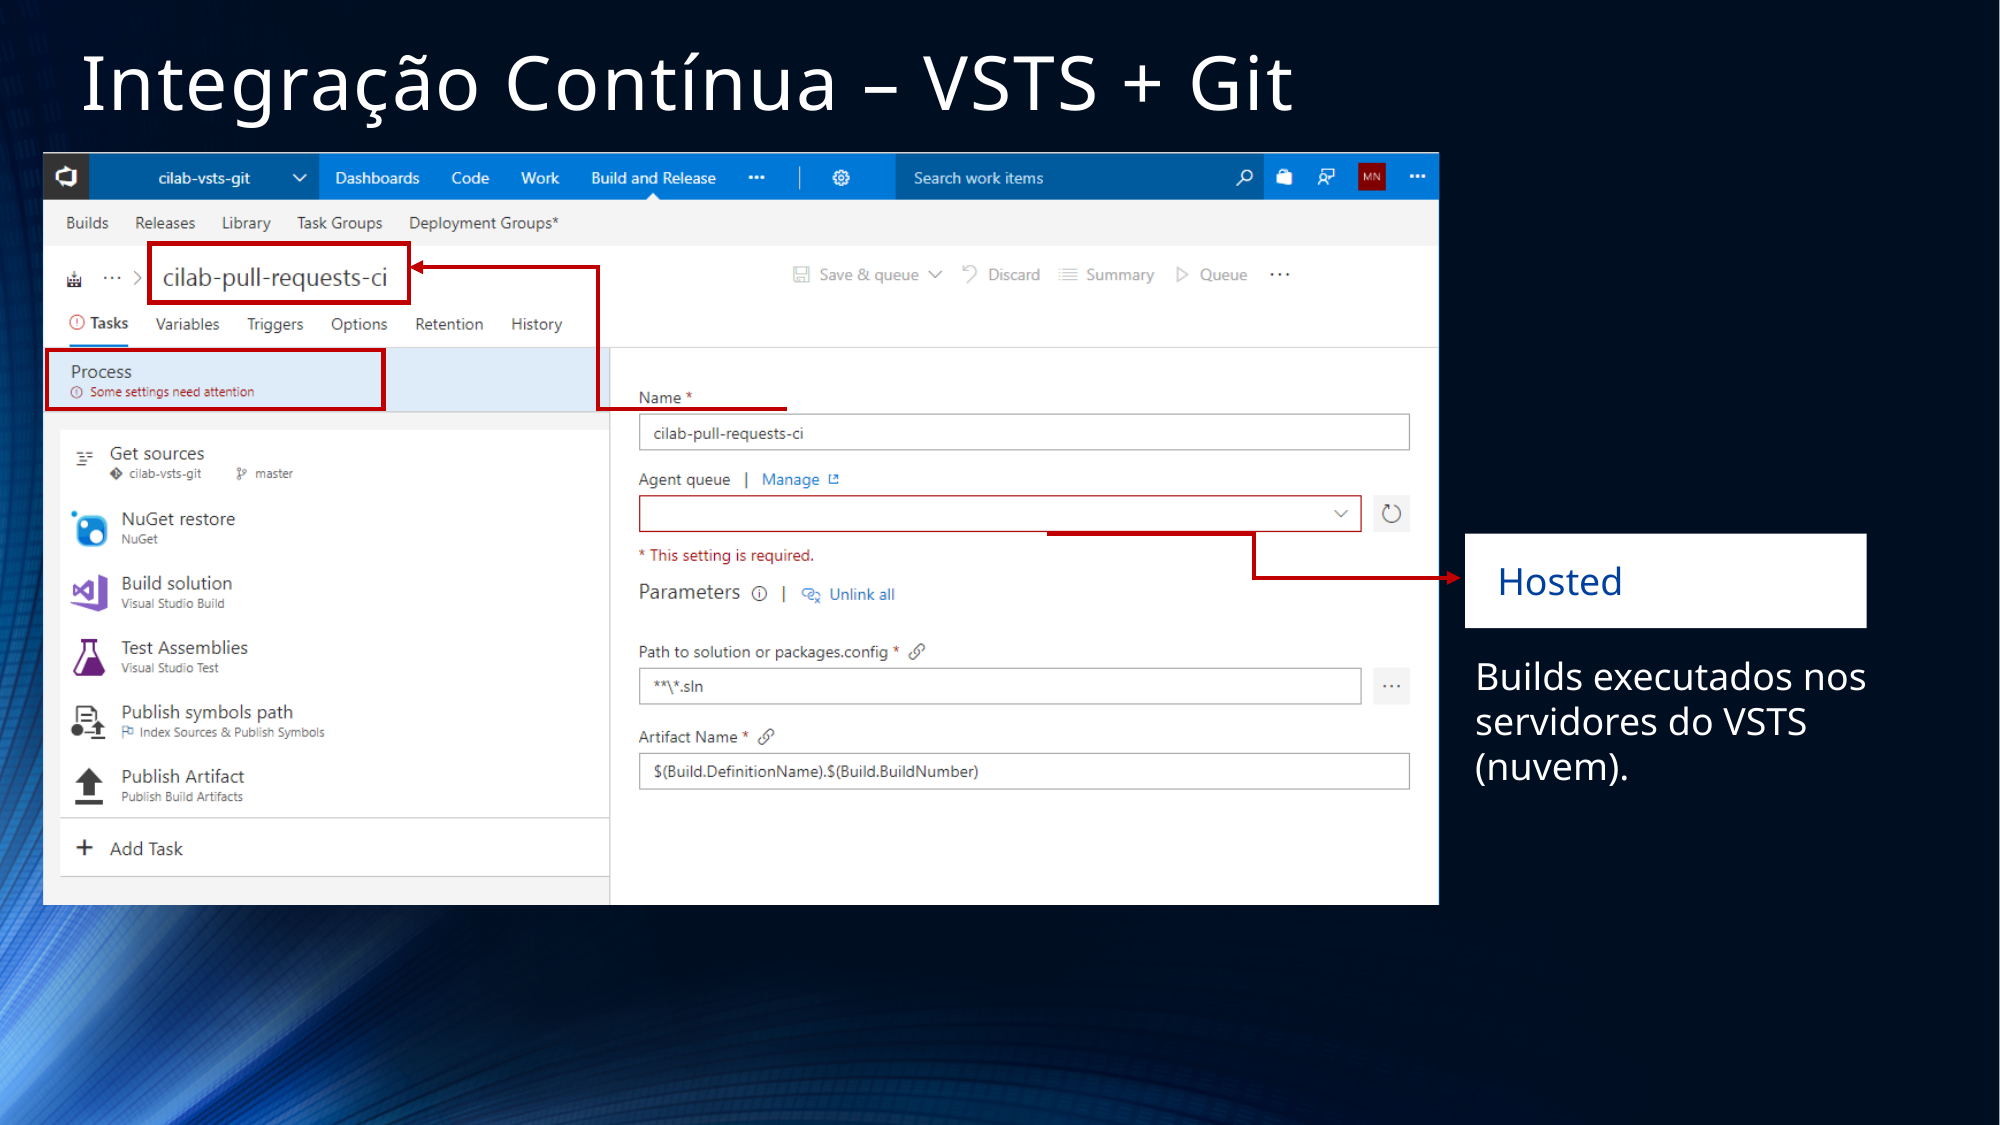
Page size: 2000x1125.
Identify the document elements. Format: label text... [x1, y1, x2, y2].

text_box [1464, 533, 1868, 629]
title Integração Contínua – VSTS + Git [66, 19, 1567, 134]
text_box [1046, 533, 1461, 578]
picture [0, 0, 2000, 1125]
text_box Builds executados nos servidores do VSTS (nuvem). [1460, 645, 1969, 795]
text_box Hosted [1482, 550, 1639, 611]
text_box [409, 267, 788, 409]
